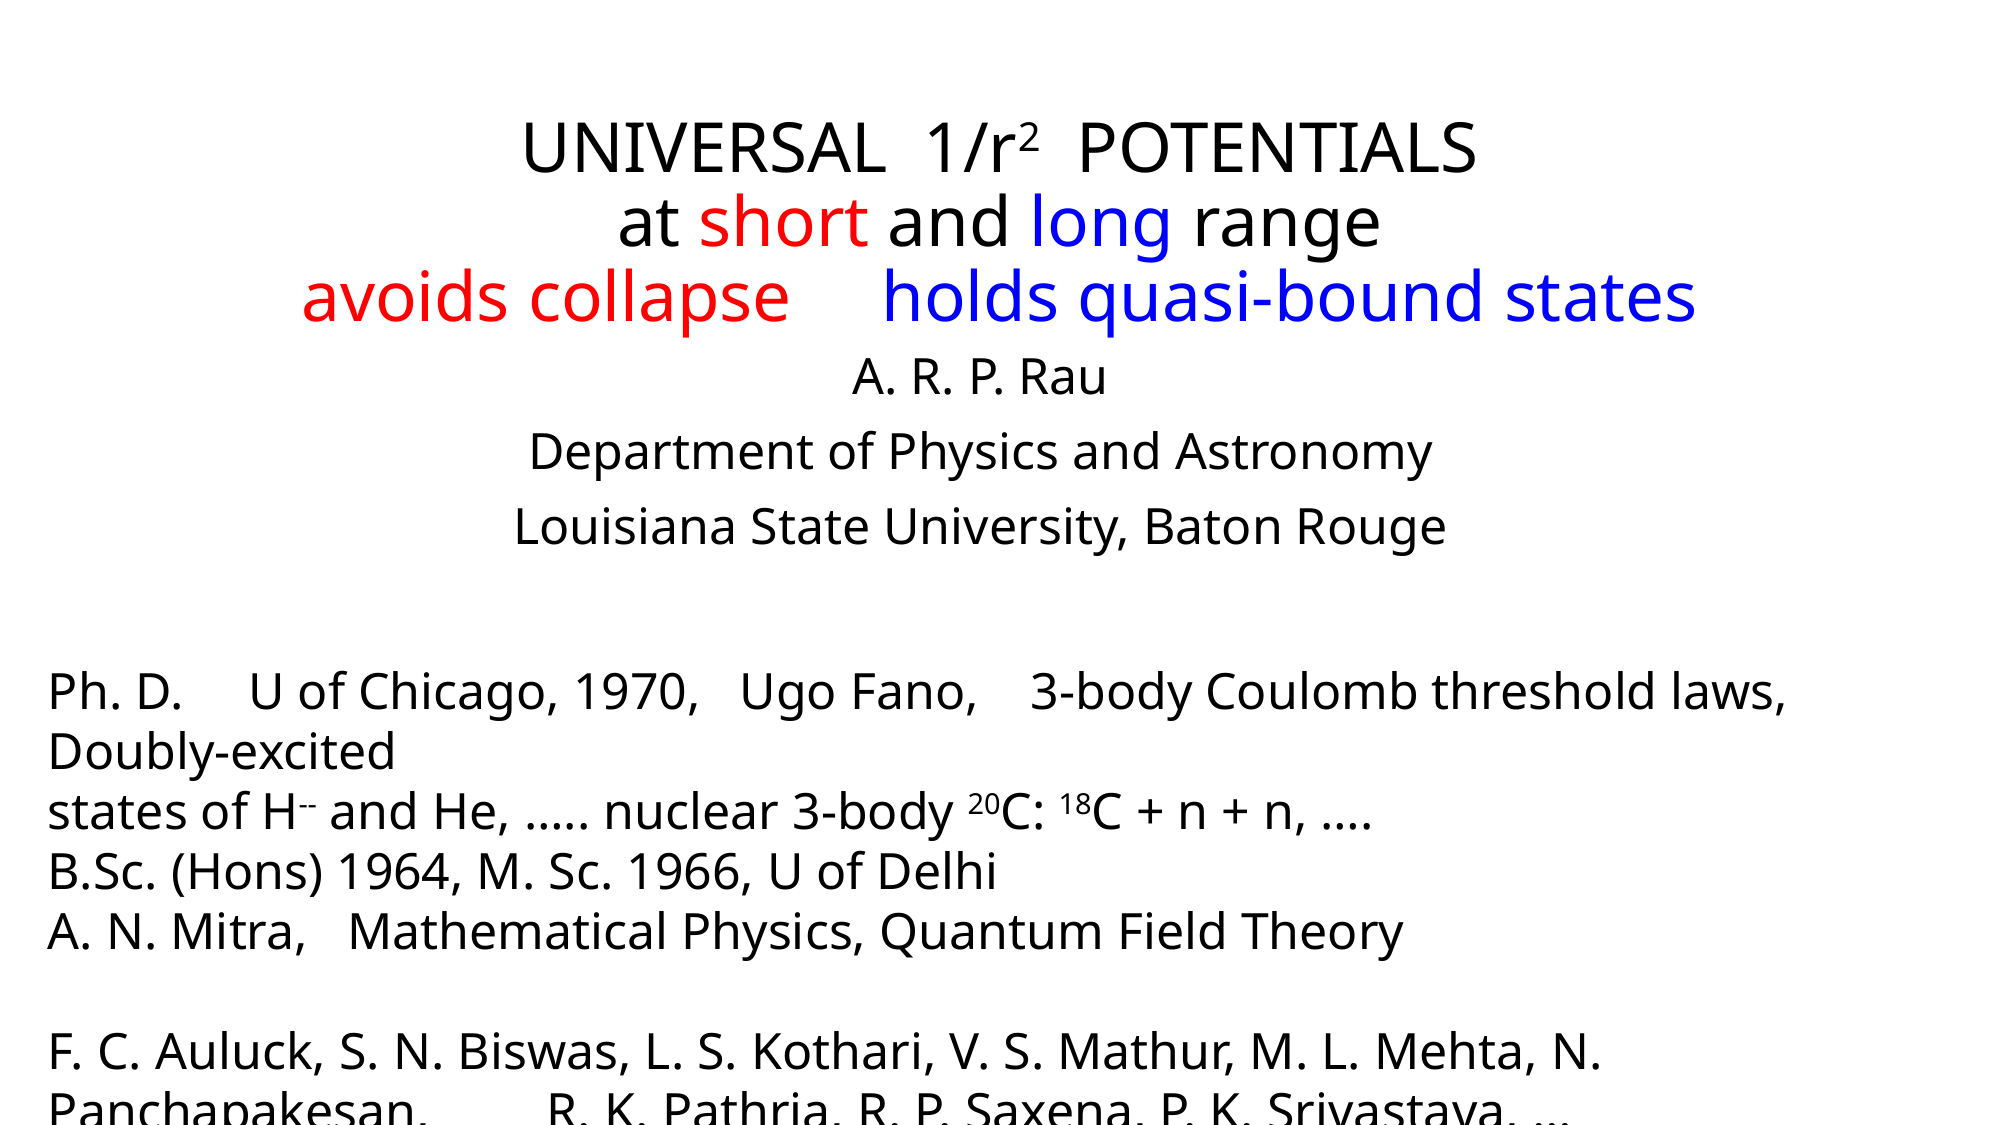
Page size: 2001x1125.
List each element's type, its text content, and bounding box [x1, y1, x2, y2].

title UNIVERSAL 1/r2 POTENTIALS at short and long range avoids collapse holds quasi-bound states [265, 55, 1735, 344]
text_box Ph. D. U of Chicago, 1970, Ugo Fano, 3-body Coulomb threshold laws, Doubly-excited states of H-- and He, ….. nuclear 3-body 20C: 18C + n + n, …. B.Sc. (Hons) 1964, M. Sc. 1966, U of Delhi A. N. Mitra, Mathematical Physics, Quantum Field Theory F. C. Auluck, S. N. Biswas, L. S. Kothari, V. S. Mathur, M. L. Mehta, N. Panchapakesan, R. K. Pathria, R. P. Saxena, P. K. Srivastava, … [33, 652, 2000, 1125]
subtitle A. R. P. Rau Department of Physics and Astronomy Louisiana State University, Baton Rouge [413, 343, 1549, 632]
